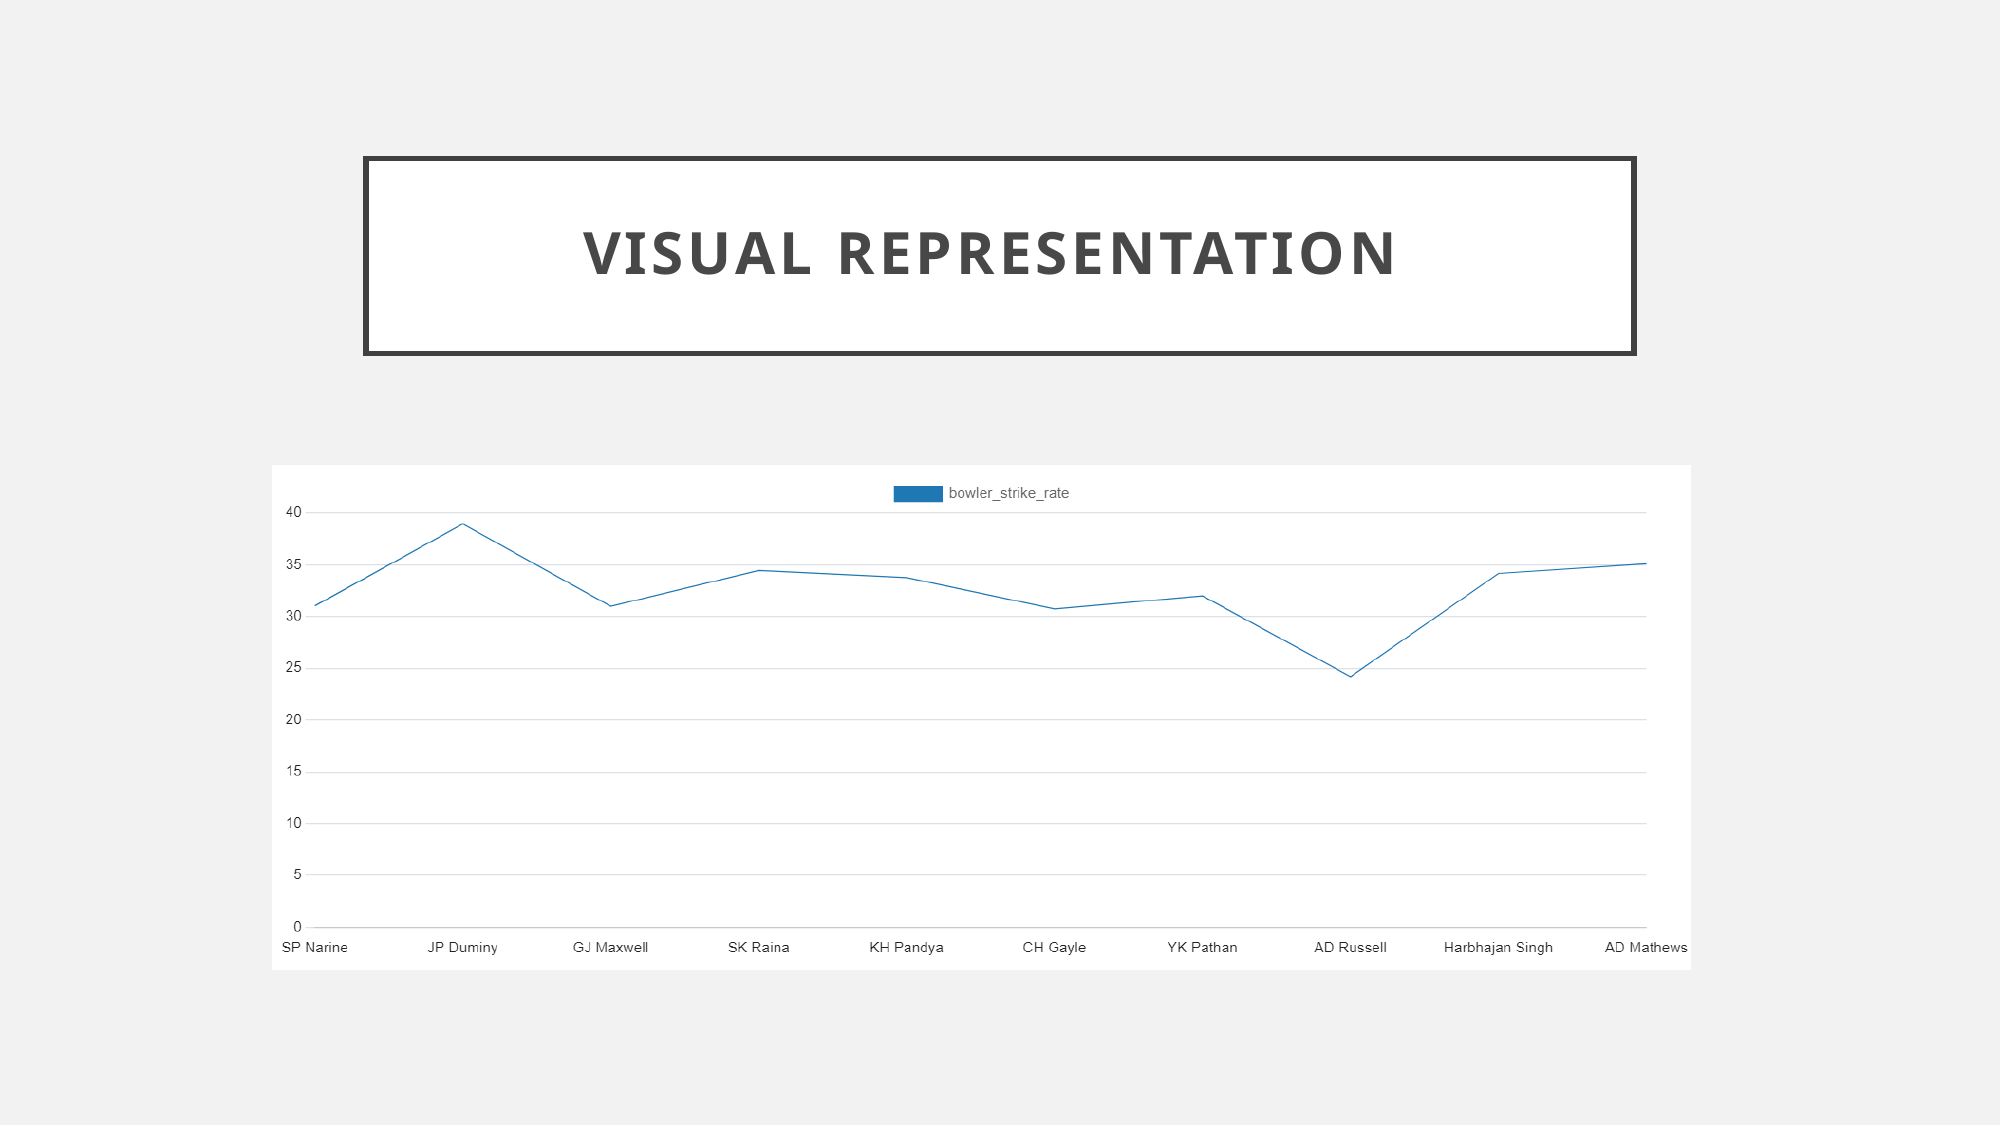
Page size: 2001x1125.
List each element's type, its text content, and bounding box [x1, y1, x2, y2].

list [272, 465, 1691, 970]
title visual representation [363, 156, 1637, 356]
